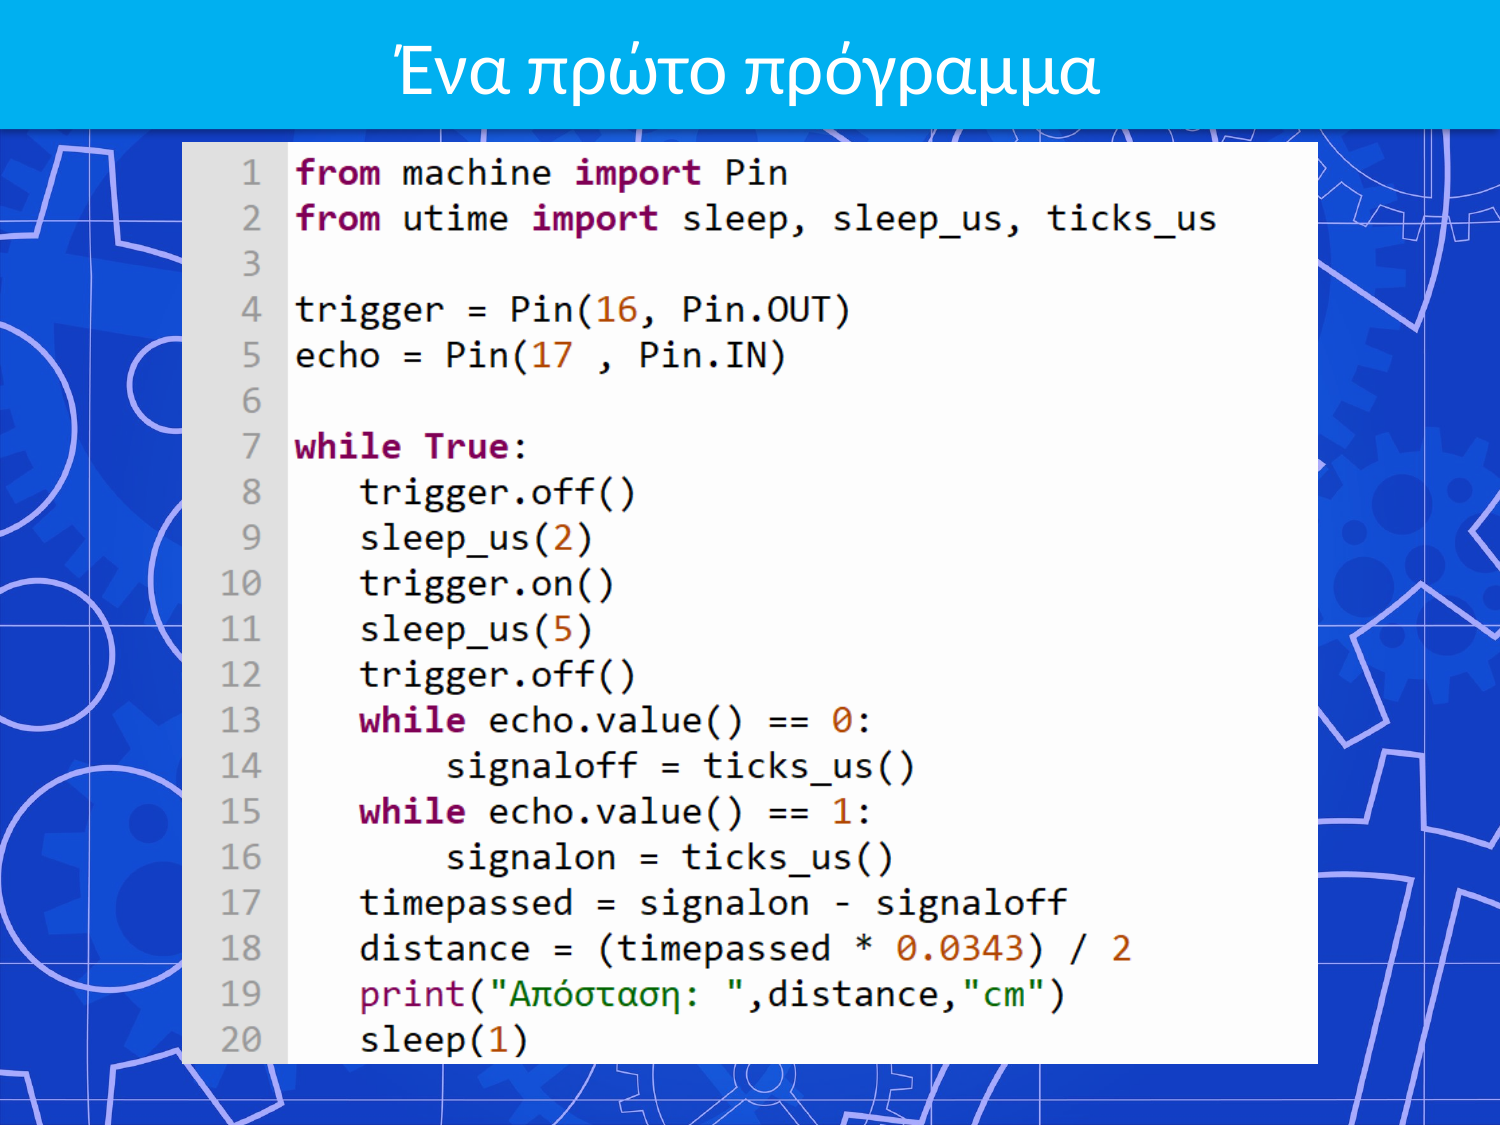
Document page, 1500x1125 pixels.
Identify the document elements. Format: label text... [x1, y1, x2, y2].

picture [0, 130, 1500, 1125]
text_box Ένα πρώτο πρόγραμμα [0, 0, 1500, 130]
